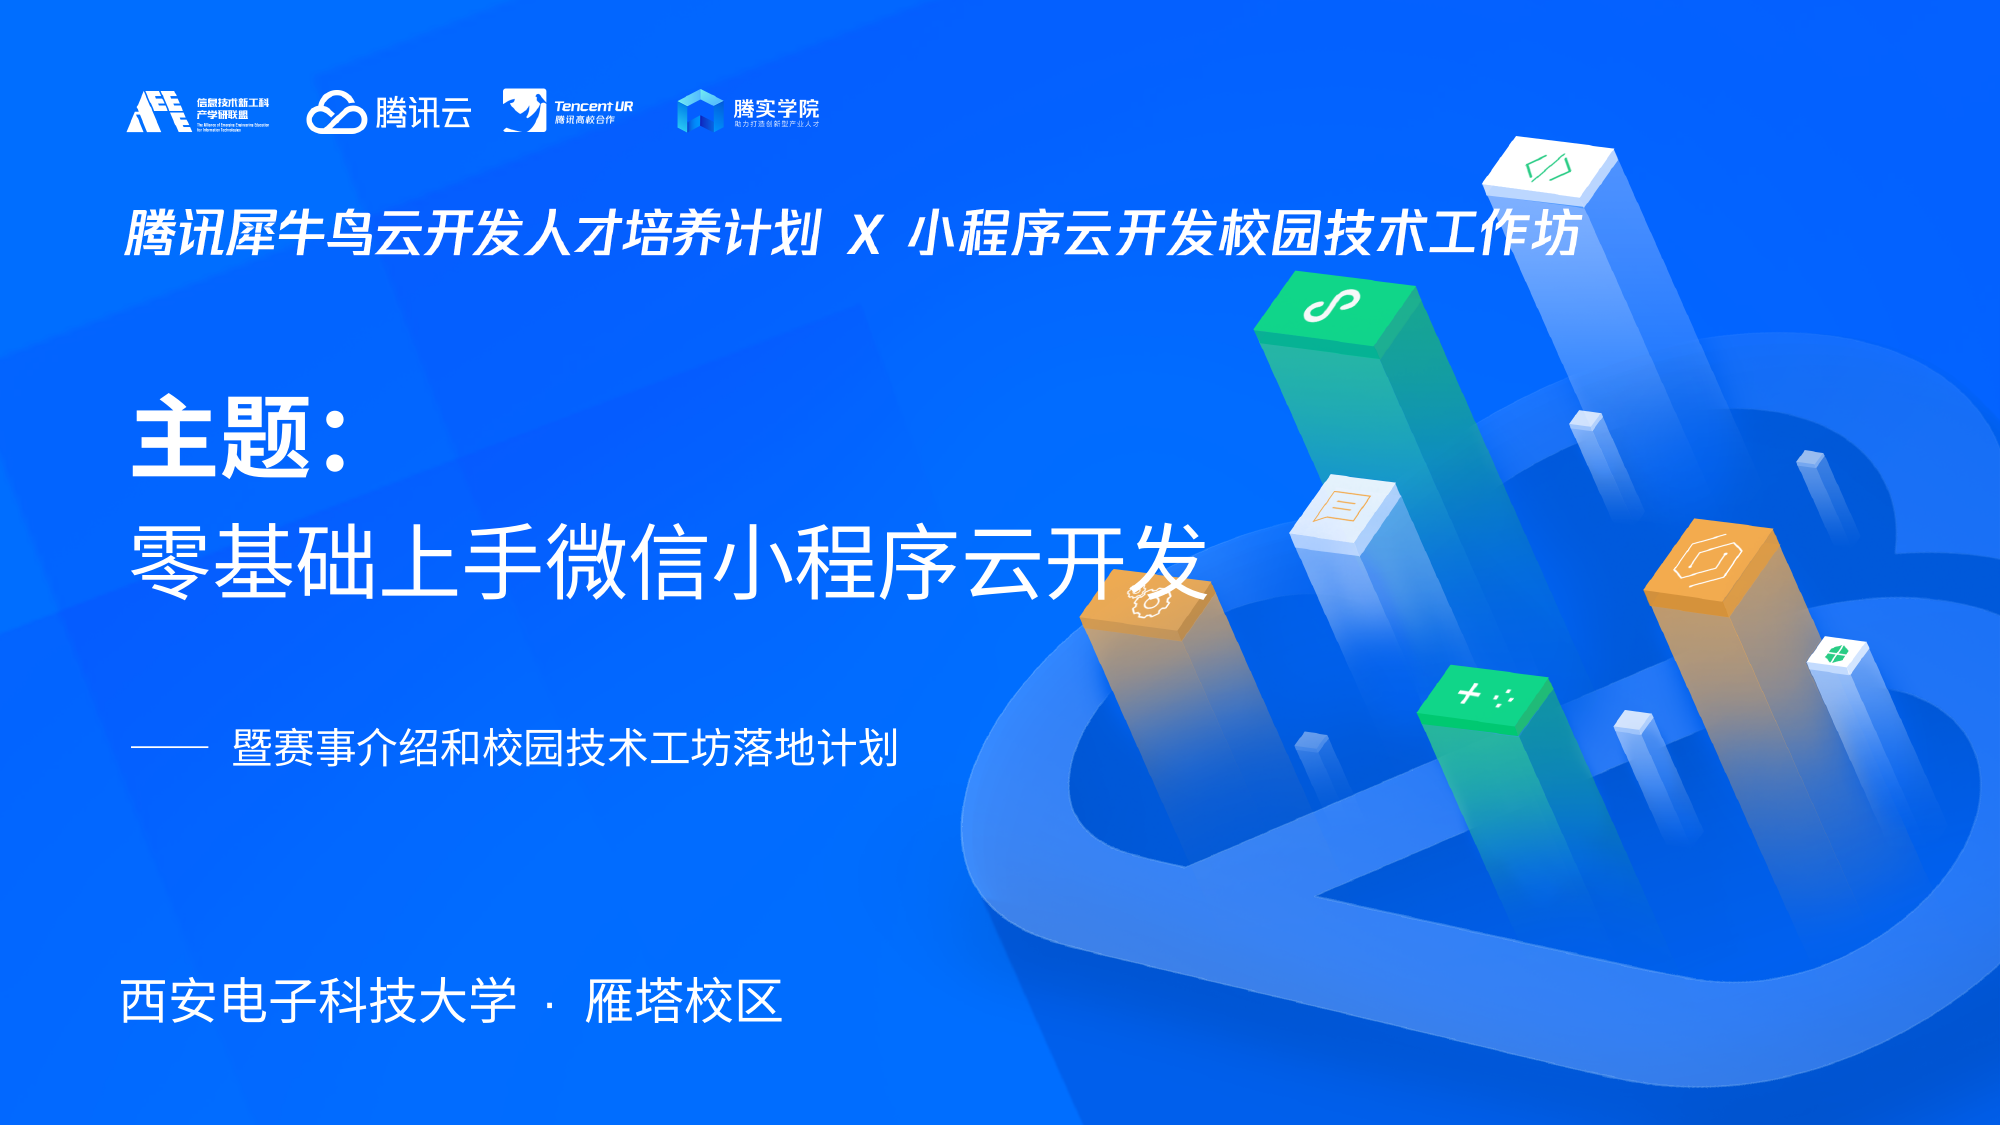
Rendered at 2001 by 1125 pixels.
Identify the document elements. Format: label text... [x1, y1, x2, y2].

text_box 主题： 零基础上手微信小程序云开发 —— 暨赛事介绍和校园技术工坊落地计划 [113, 372, 1447, 963]
subtitle 西安电子科技大学 · 雁塔校区 [103, 962, 1000, 1082]
picture [0, 0, 2000, 1125]
